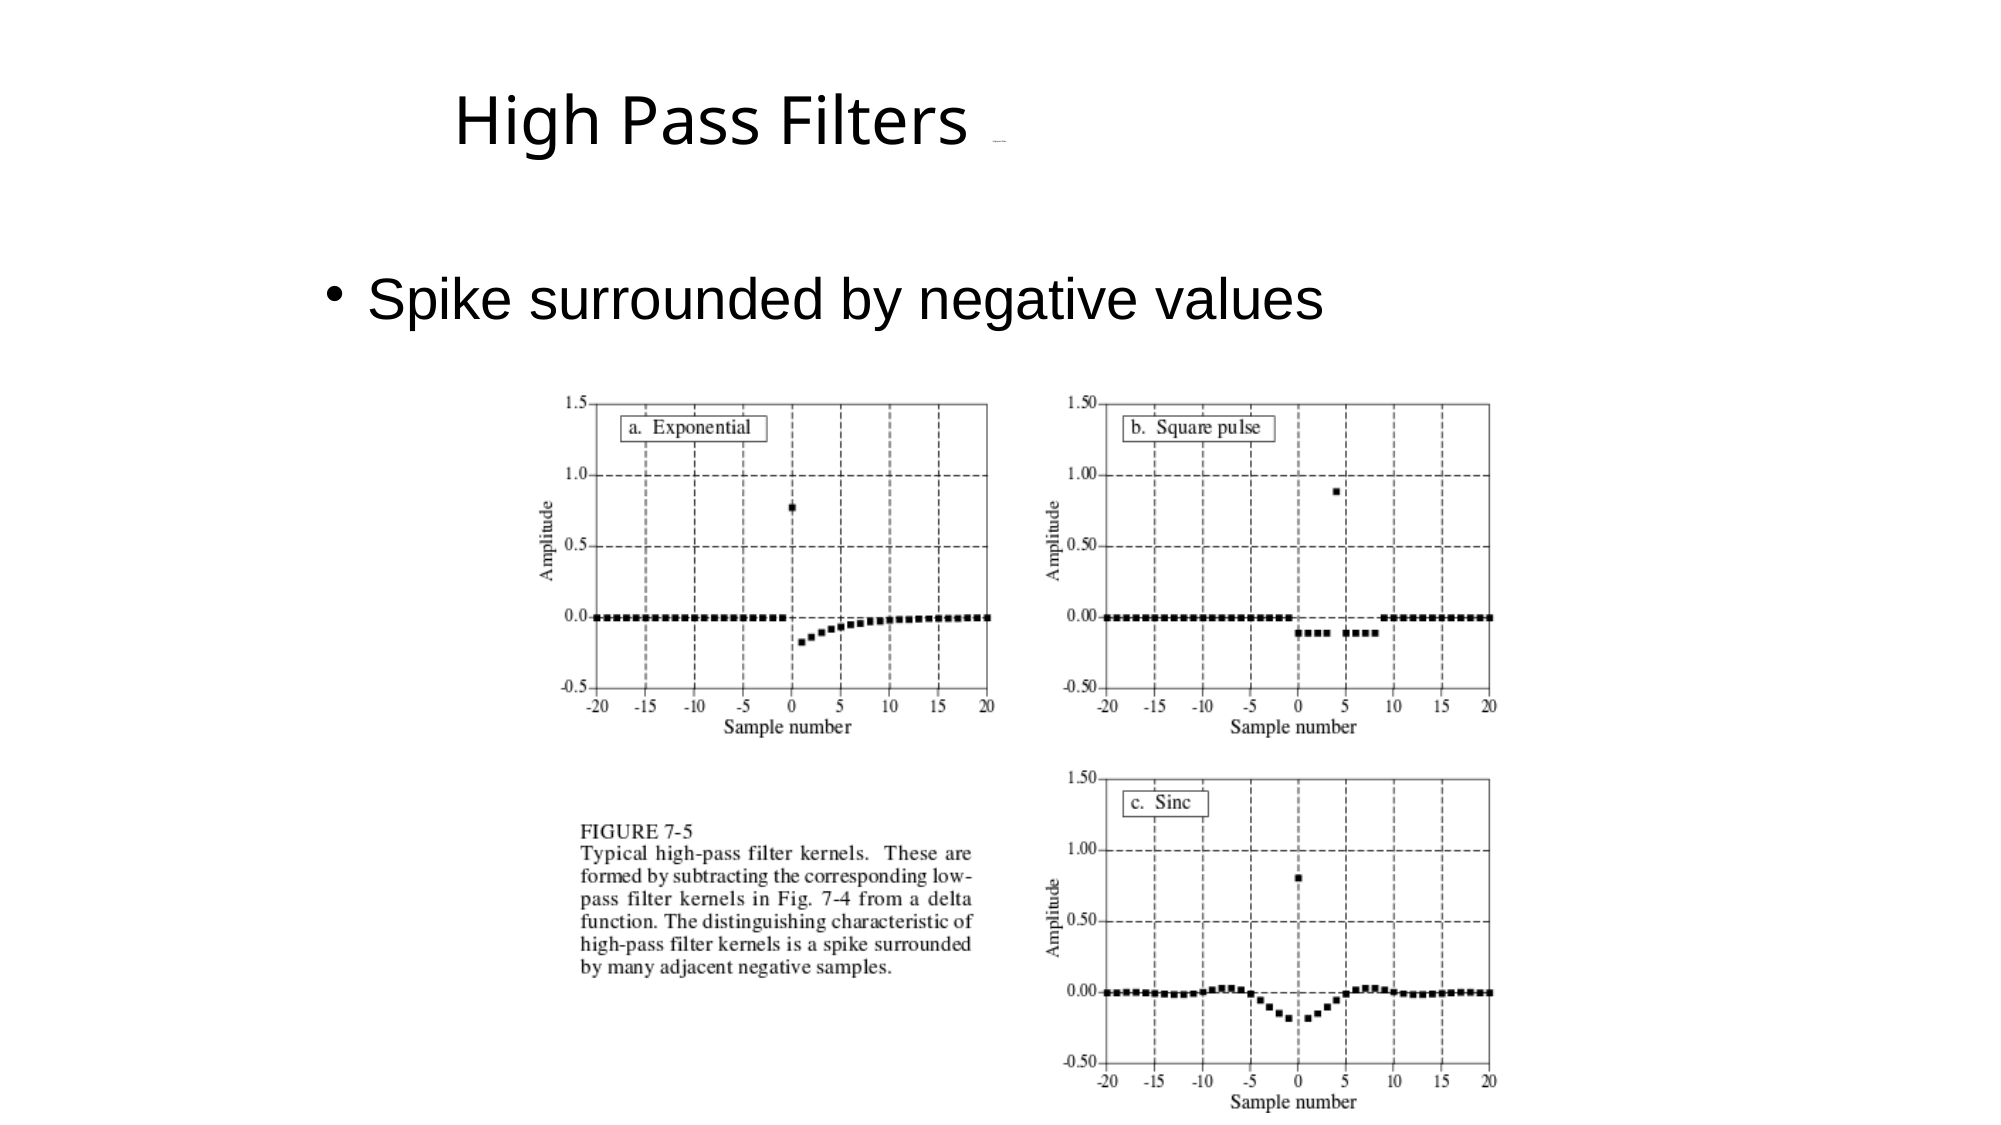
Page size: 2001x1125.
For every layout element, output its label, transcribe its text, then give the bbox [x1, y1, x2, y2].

picture [513, 380, 1503, 1113]
text_box Spike surrounded by negative values [324, 263, 1675, 1006]
text_box High Pass Filters [438, 70, 1501, 166]
text_box High pass filters [324, 44, 1675, 233]
